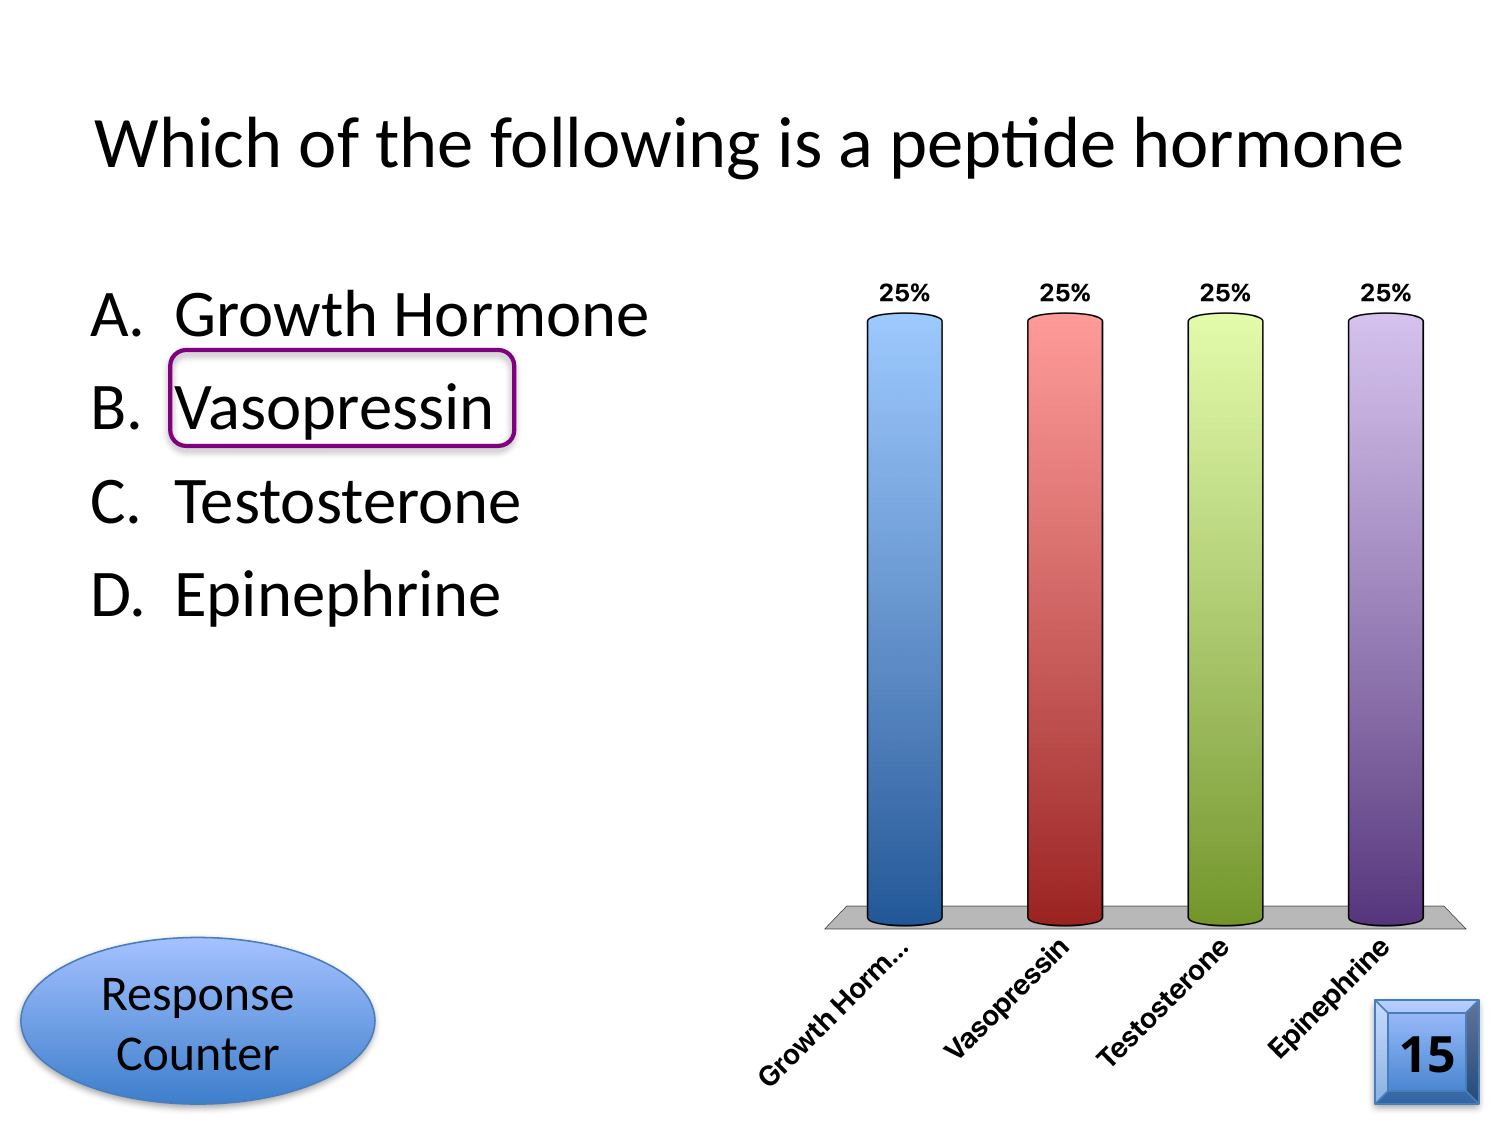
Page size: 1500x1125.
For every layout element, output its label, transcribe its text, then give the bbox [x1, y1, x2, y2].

list Growth Hormone Vasopressin Testosterone Epinephrine [75, 262, 737, 1005]
text_box [169, 349, 516, 447]
picture [739, 262, 1490, 1107]
text_box Response Counter [20, 936, 376, 1105]
title Which of the following is a peptide hormone [75, 45, 1425, 233]
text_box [1374, 999, 1480, 1105]
